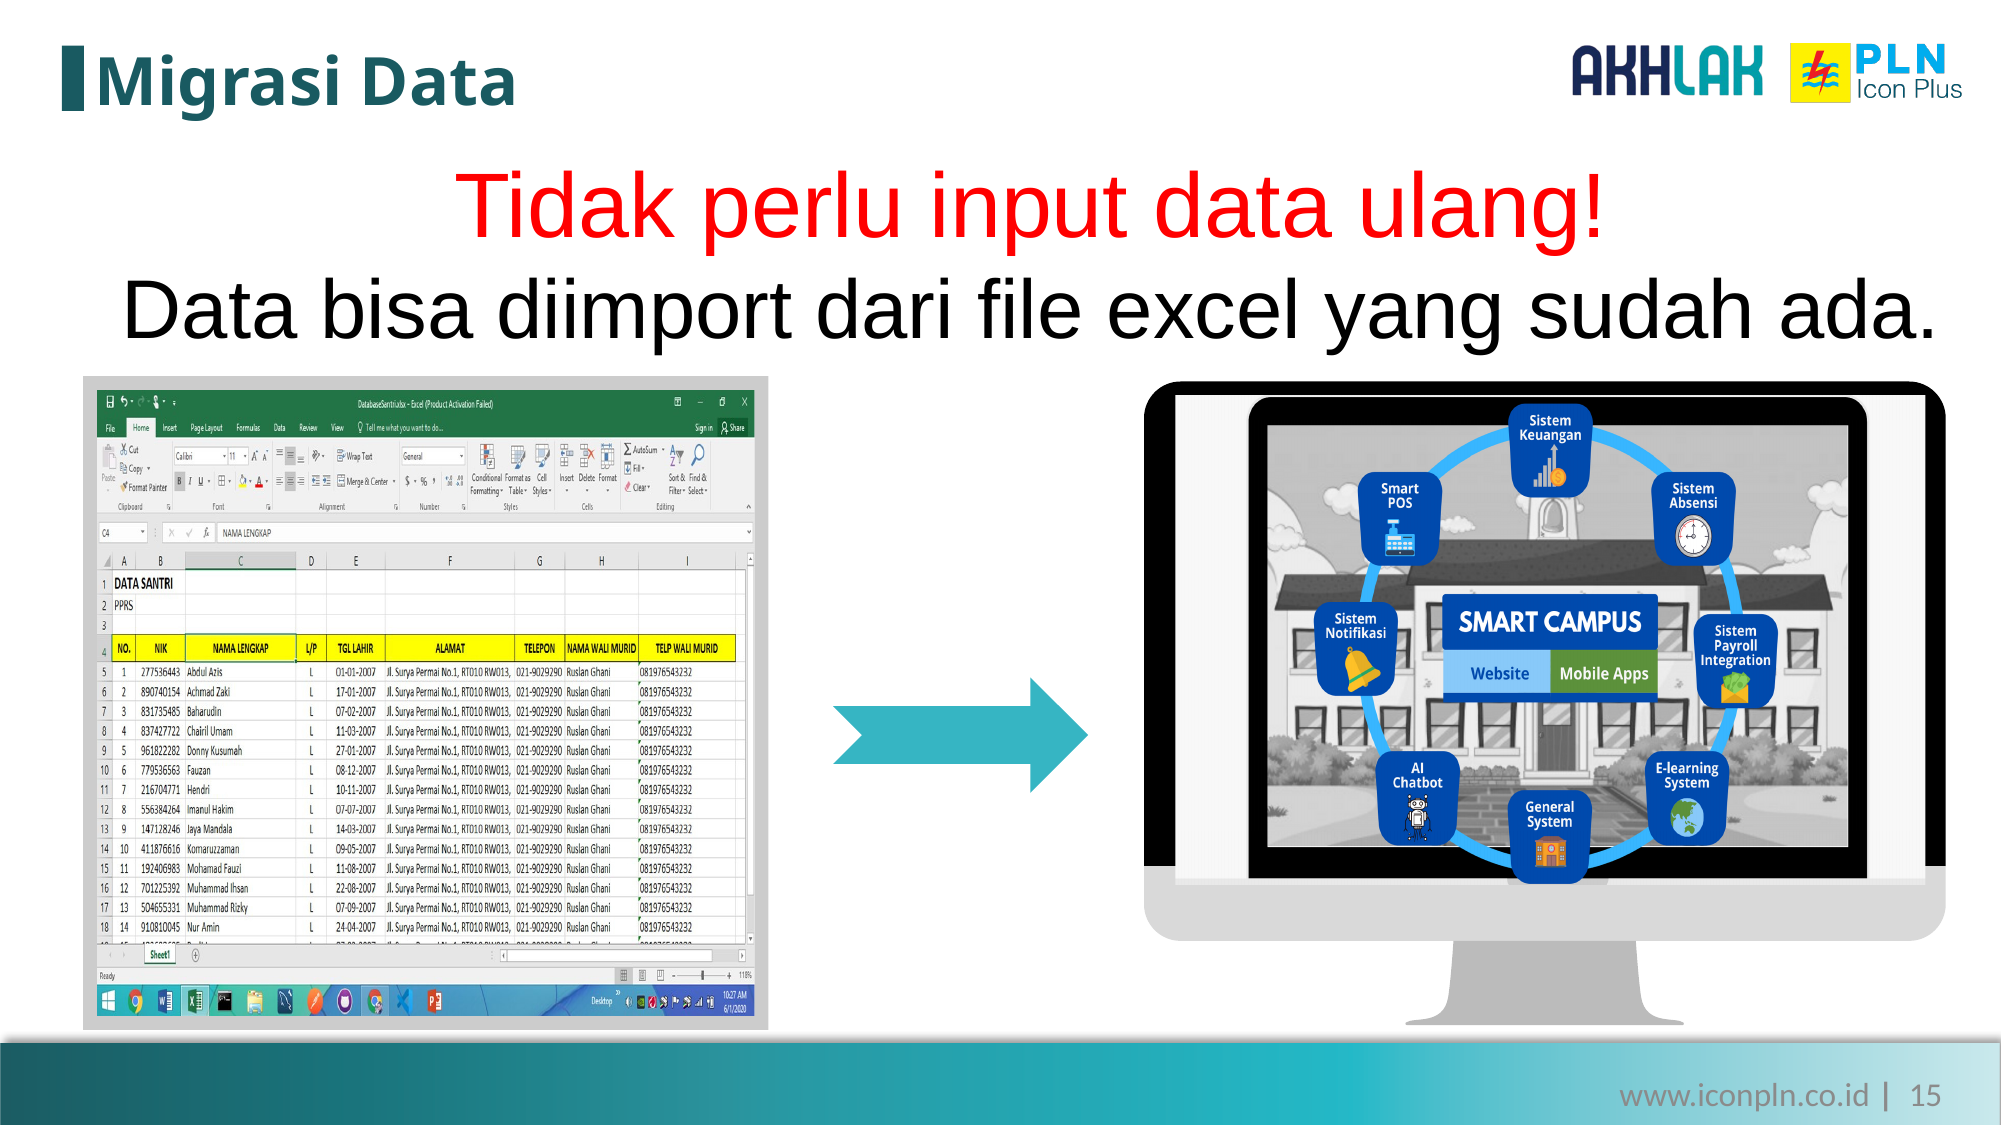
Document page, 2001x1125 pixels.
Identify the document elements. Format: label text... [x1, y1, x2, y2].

text_box [830, 674, 1090, 796]
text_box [83, 376, 769, 1030]
picture [1776, 37, 1976, 109]
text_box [1143, 381, 1946, 1026]
text_box Tidak perlu input data ulang! Data bisa diimport dari file excel yang sudah ada. [68, 145, 1994, 356]
picture [1560, 6, 1775, 128]
picture [0, 1043, 2000, 1125]
slide_number www.iconpln.co.id | 15 [1507, 1063, 1958, 1123]
text_box Migrasi Data [79, 40, 1134, 128]
